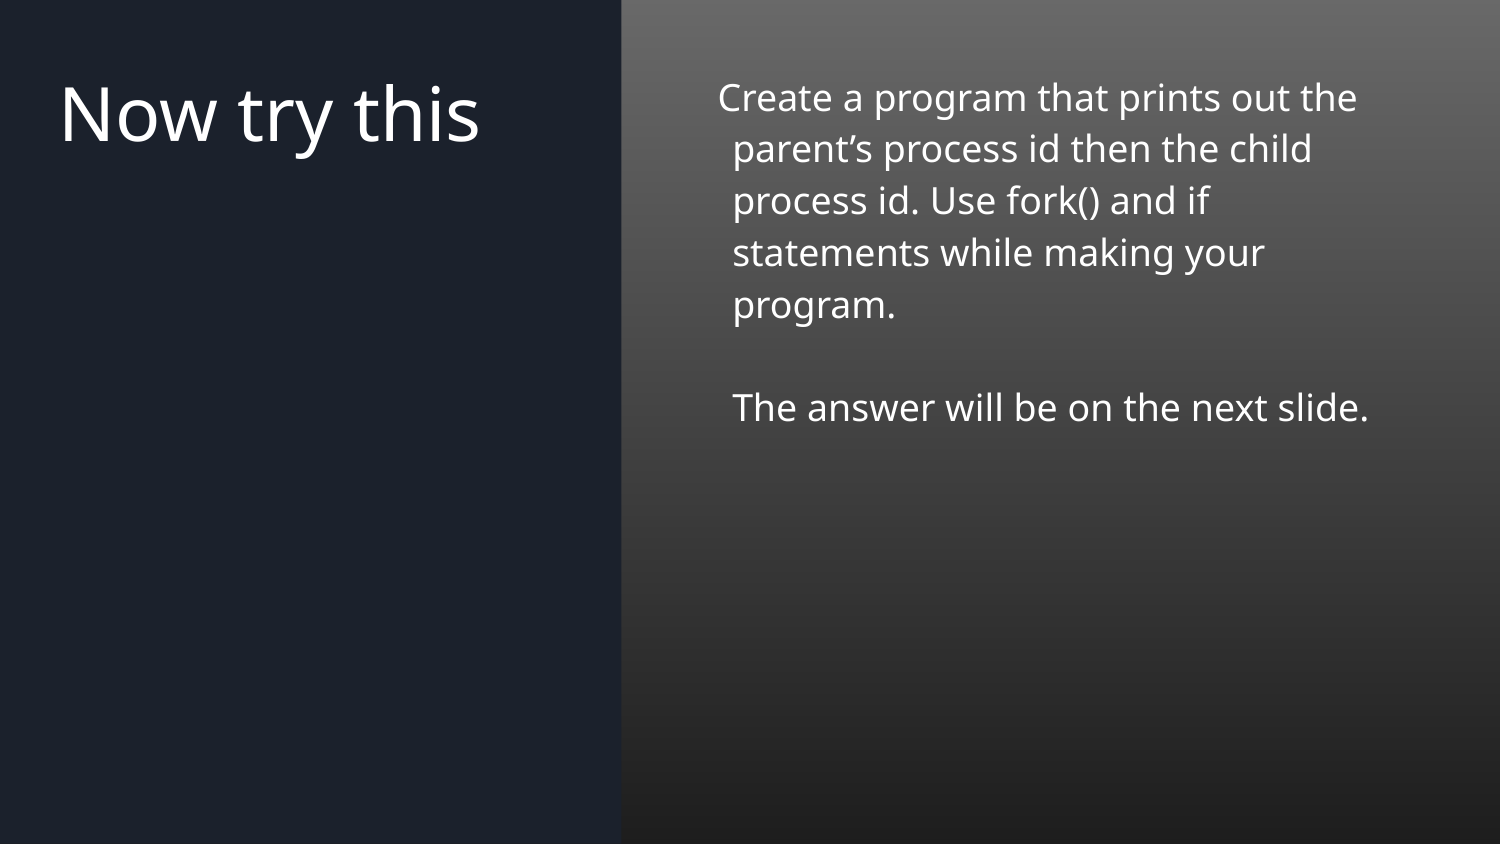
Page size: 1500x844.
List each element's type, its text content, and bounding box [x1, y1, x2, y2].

title Now try this [43, 51, 563, 480]
list Create a program that prints out the parent’s process id then the child process id. Use fork() and if statements while making your program. The answer will be on the next slide. [702, 51, 1426, 681]
